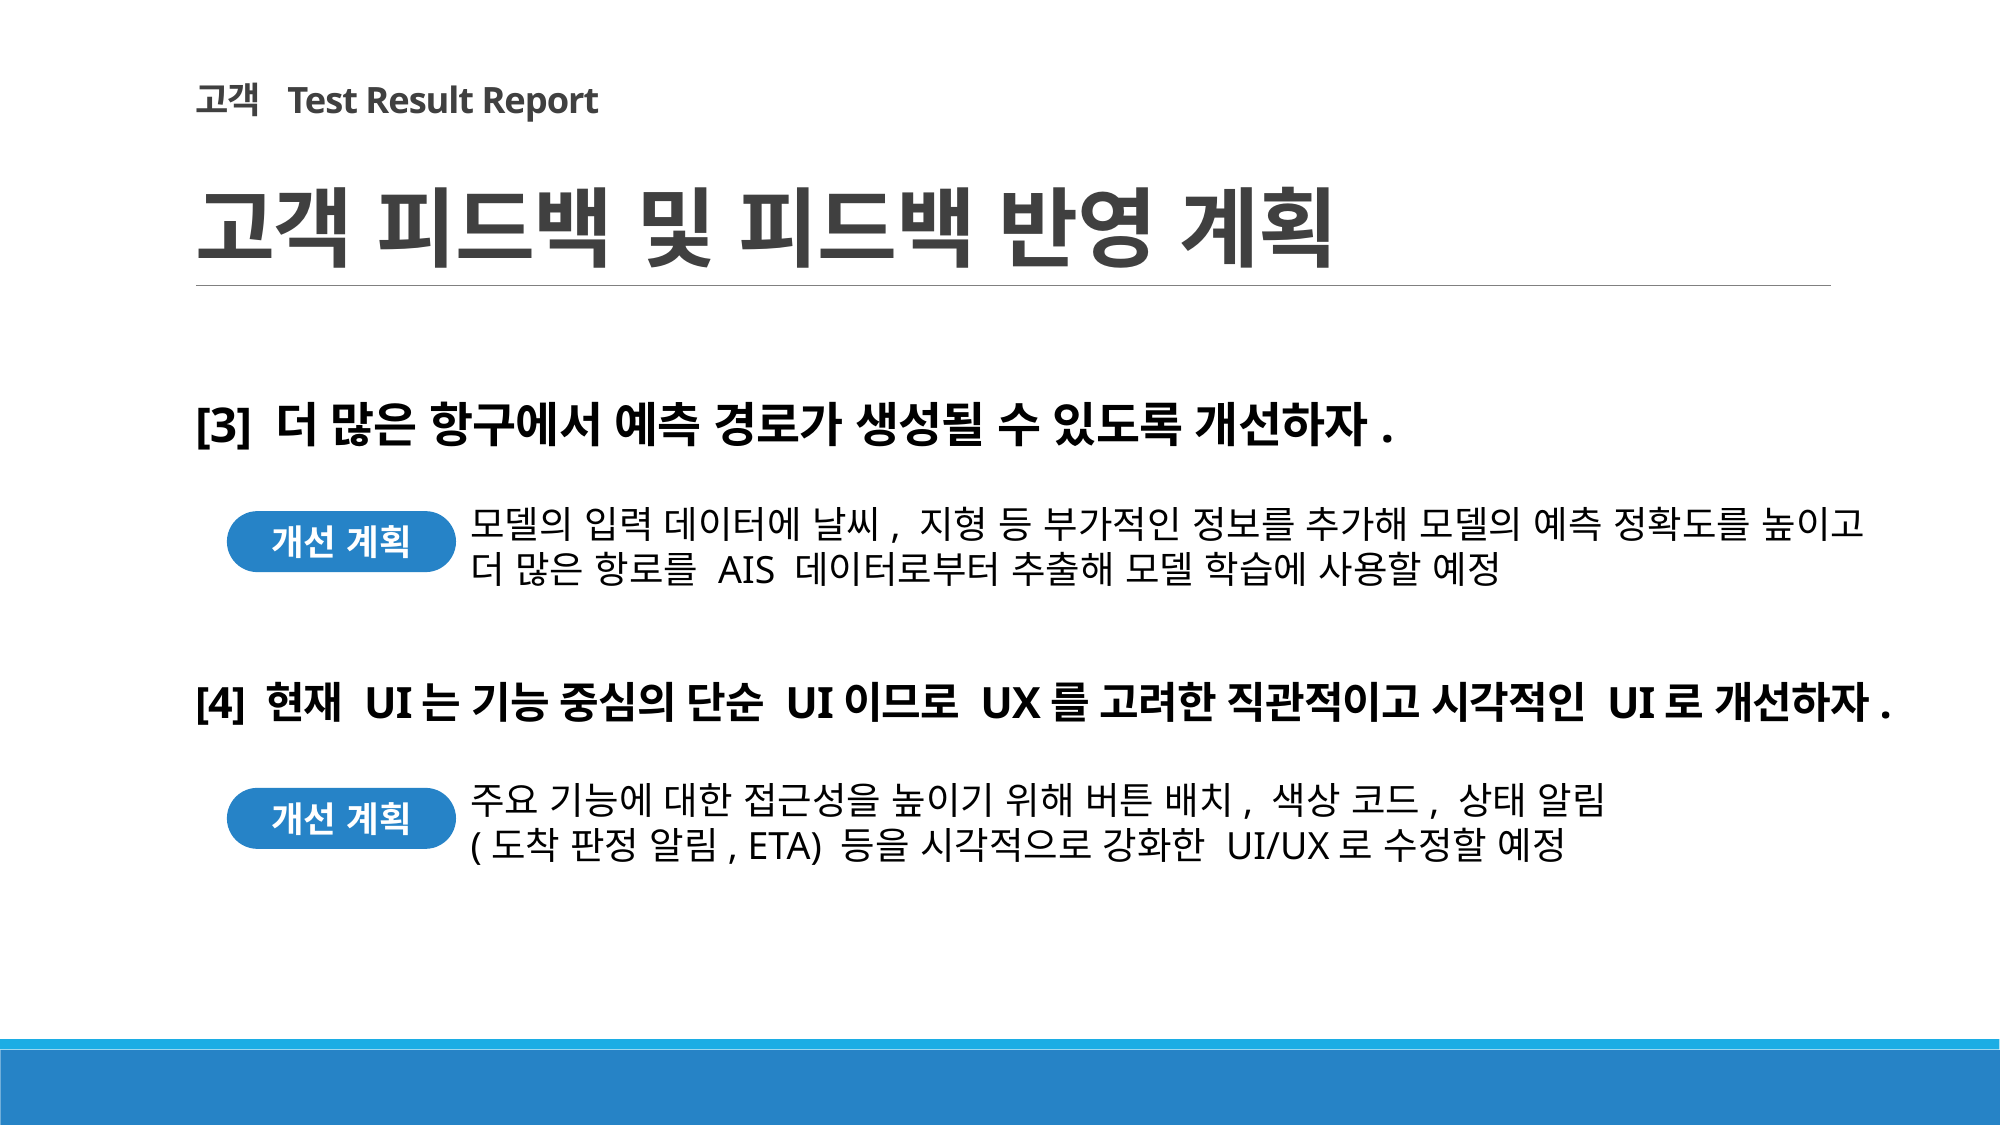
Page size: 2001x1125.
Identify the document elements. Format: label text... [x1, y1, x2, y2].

text_box [3] 더 많은 항구에서 예측 경로가 생성될 수 있도록 개선하자. [179, 376, 1830, 480]
text_box [4] 현재 UI는 기능 중심의 단순 UI이므로 UX를 고려한 직관적이고 시각적인 UI로 개선하자. [179, 653, 1909, 757]
text_box 개선 계획 [225, 509, 455, 574]
text_box 모델의 입력 데이터에 날씨, 지형 등 부가적인 정보를 추가해 모델의 예측 정확도를 높이고 더 많은 항로를 AIS 데이터로부터 추출해 모델 학습에 사용할 예정 [455, 493, 1886, 598]
text_box 주요 기능에 대한 접근성을 높이기 위해 버튼 배치, 색상 코드, 상태 알림 (도착 판정 알림, ETA) 등을 시각적으로 강화한 UI/UX로 수정할 예정 [455, 769, 1886, 875]
title 고객 Test Result Report 고객 피드백 및 피드백 반영 계획 [180, 47, 1830, 285]
text_box 개선 계획 [225, 786, 455, 851]
